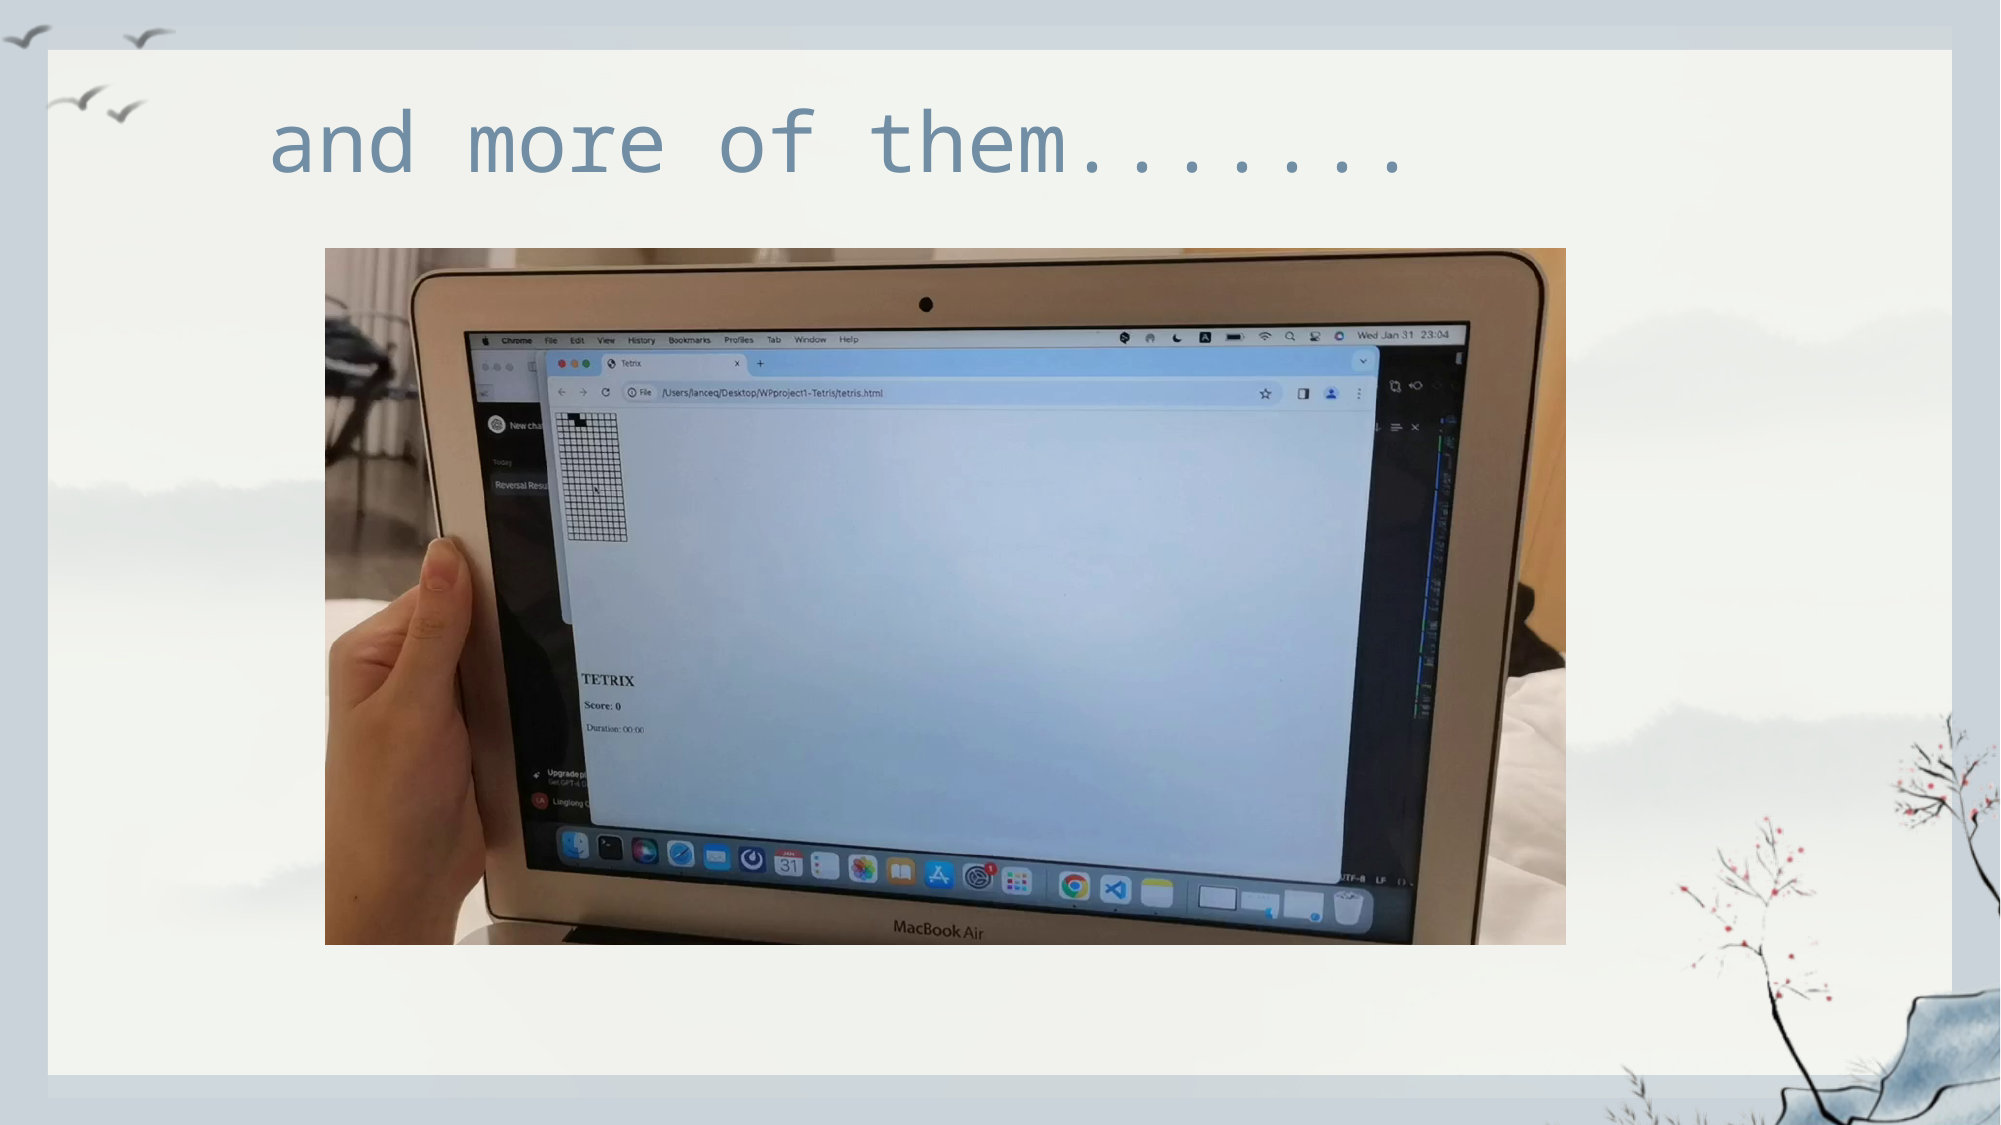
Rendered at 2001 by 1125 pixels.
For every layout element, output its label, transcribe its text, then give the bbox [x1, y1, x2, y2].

text_box and more of them....... [252, 81, 1595, 197]
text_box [324, 247, 1567, 946]
picture [0, 21, 2001, 1125]
